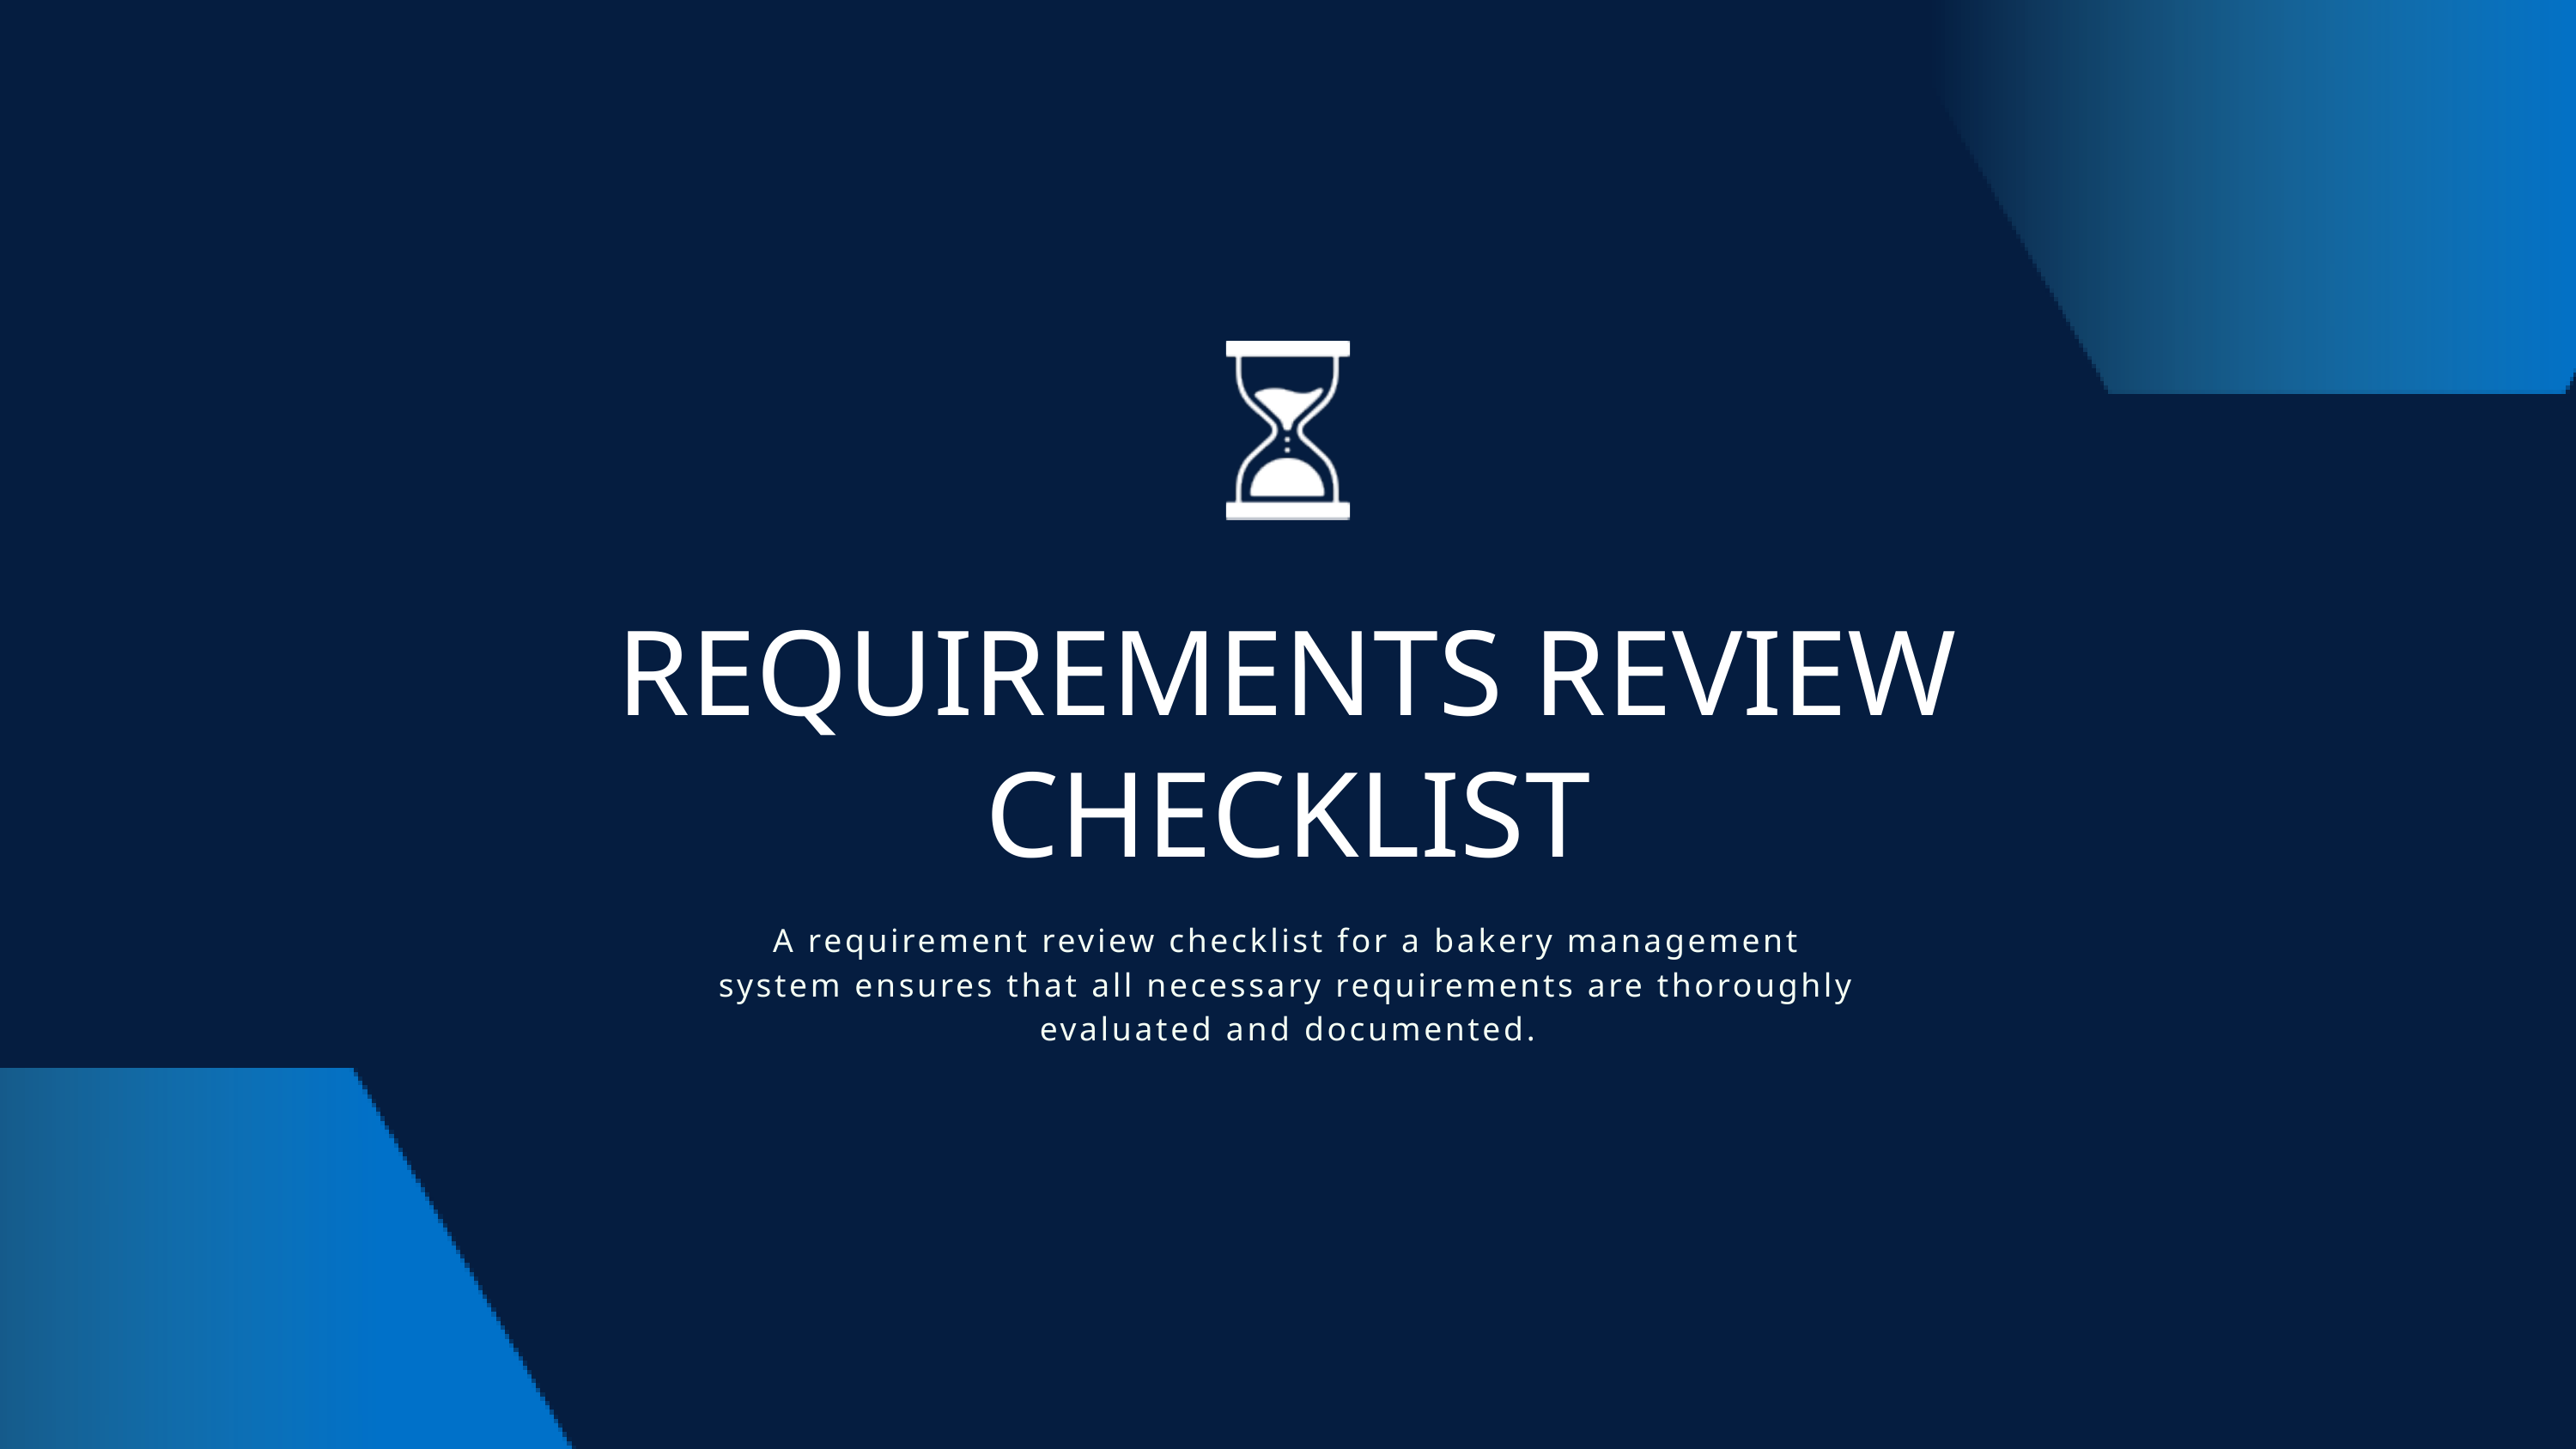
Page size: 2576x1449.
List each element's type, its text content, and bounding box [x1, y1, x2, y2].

text_box [0, 1068, 594, 1449]
text_box A requirement review checklist for a bakery management system ensures that all necessary requirements are thoroughly evaluated and documented. [716, 914, 1860, 1048]
text_box [1225, 341, 1351, 521]
text_box [1882, 0, 2576, 395]
text_box REQUIREMENTS REVIEW CHECKLIST [499, 598, 2077, 881]
